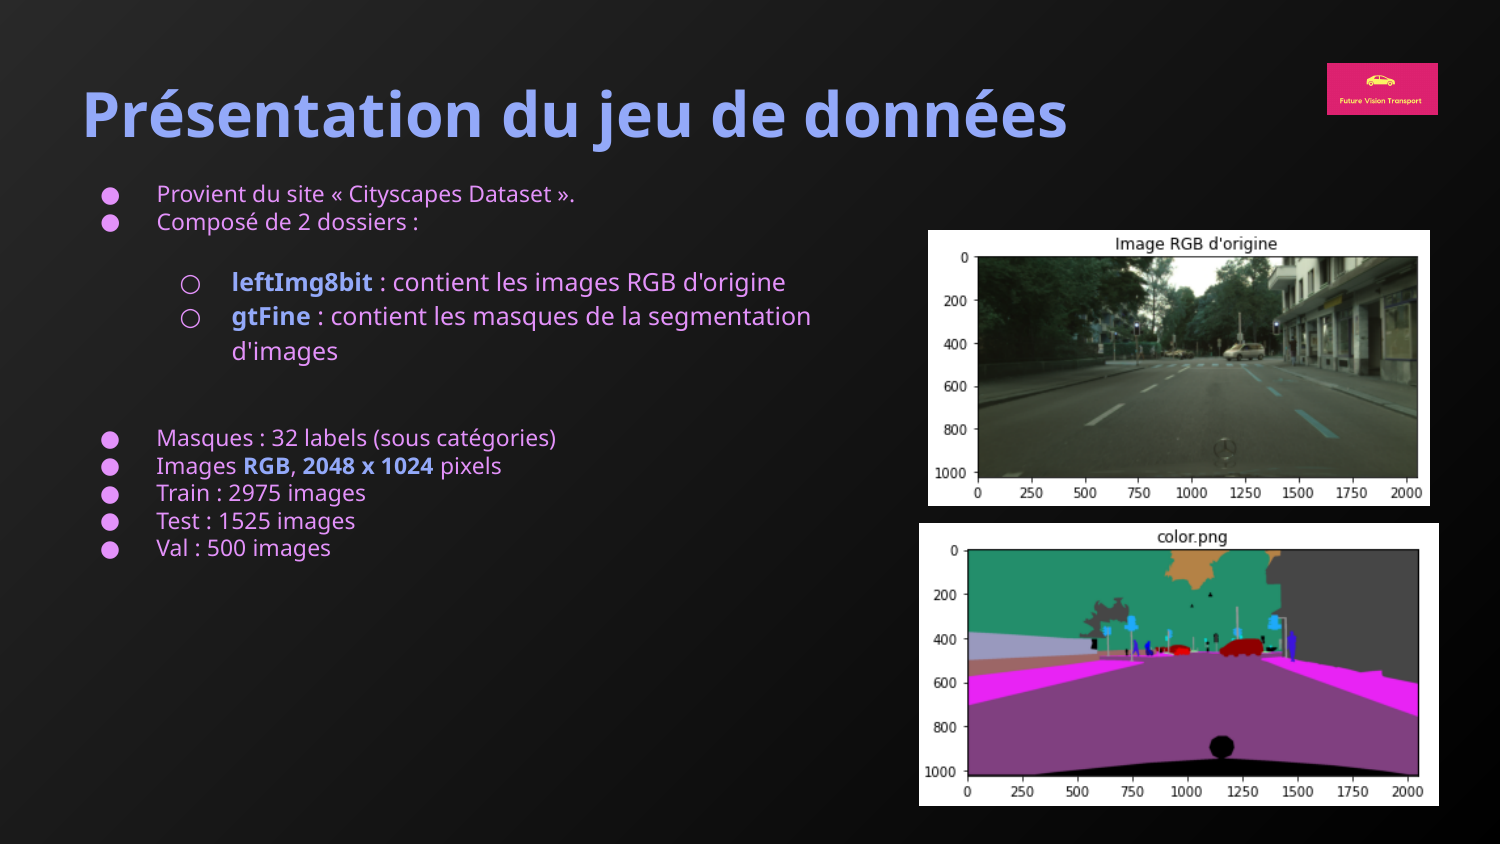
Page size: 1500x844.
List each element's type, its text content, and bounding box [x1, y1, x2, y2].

title Présentation du jeu de données [66, 69, 1323, 165]
picture [928, 230, 1430, 506]
picture [919, 523, 1439, 807]
text_box Masques : 32 labels (sous catégories) Images RGB, 2048 x 1024 pixels Train : 2975 images Test : 1525 images Val : 500 images [66, 408, 1391, 576]
picture [1327, 63, 1438, 115]
text_box Provient du site « Cityscapes Dataset ». Composé de 2 dossiers : leftImg8bit : contient les images RGB d'origine gtFine : contient les masques de la segmentation d'images [66, 164, 884, 332]
